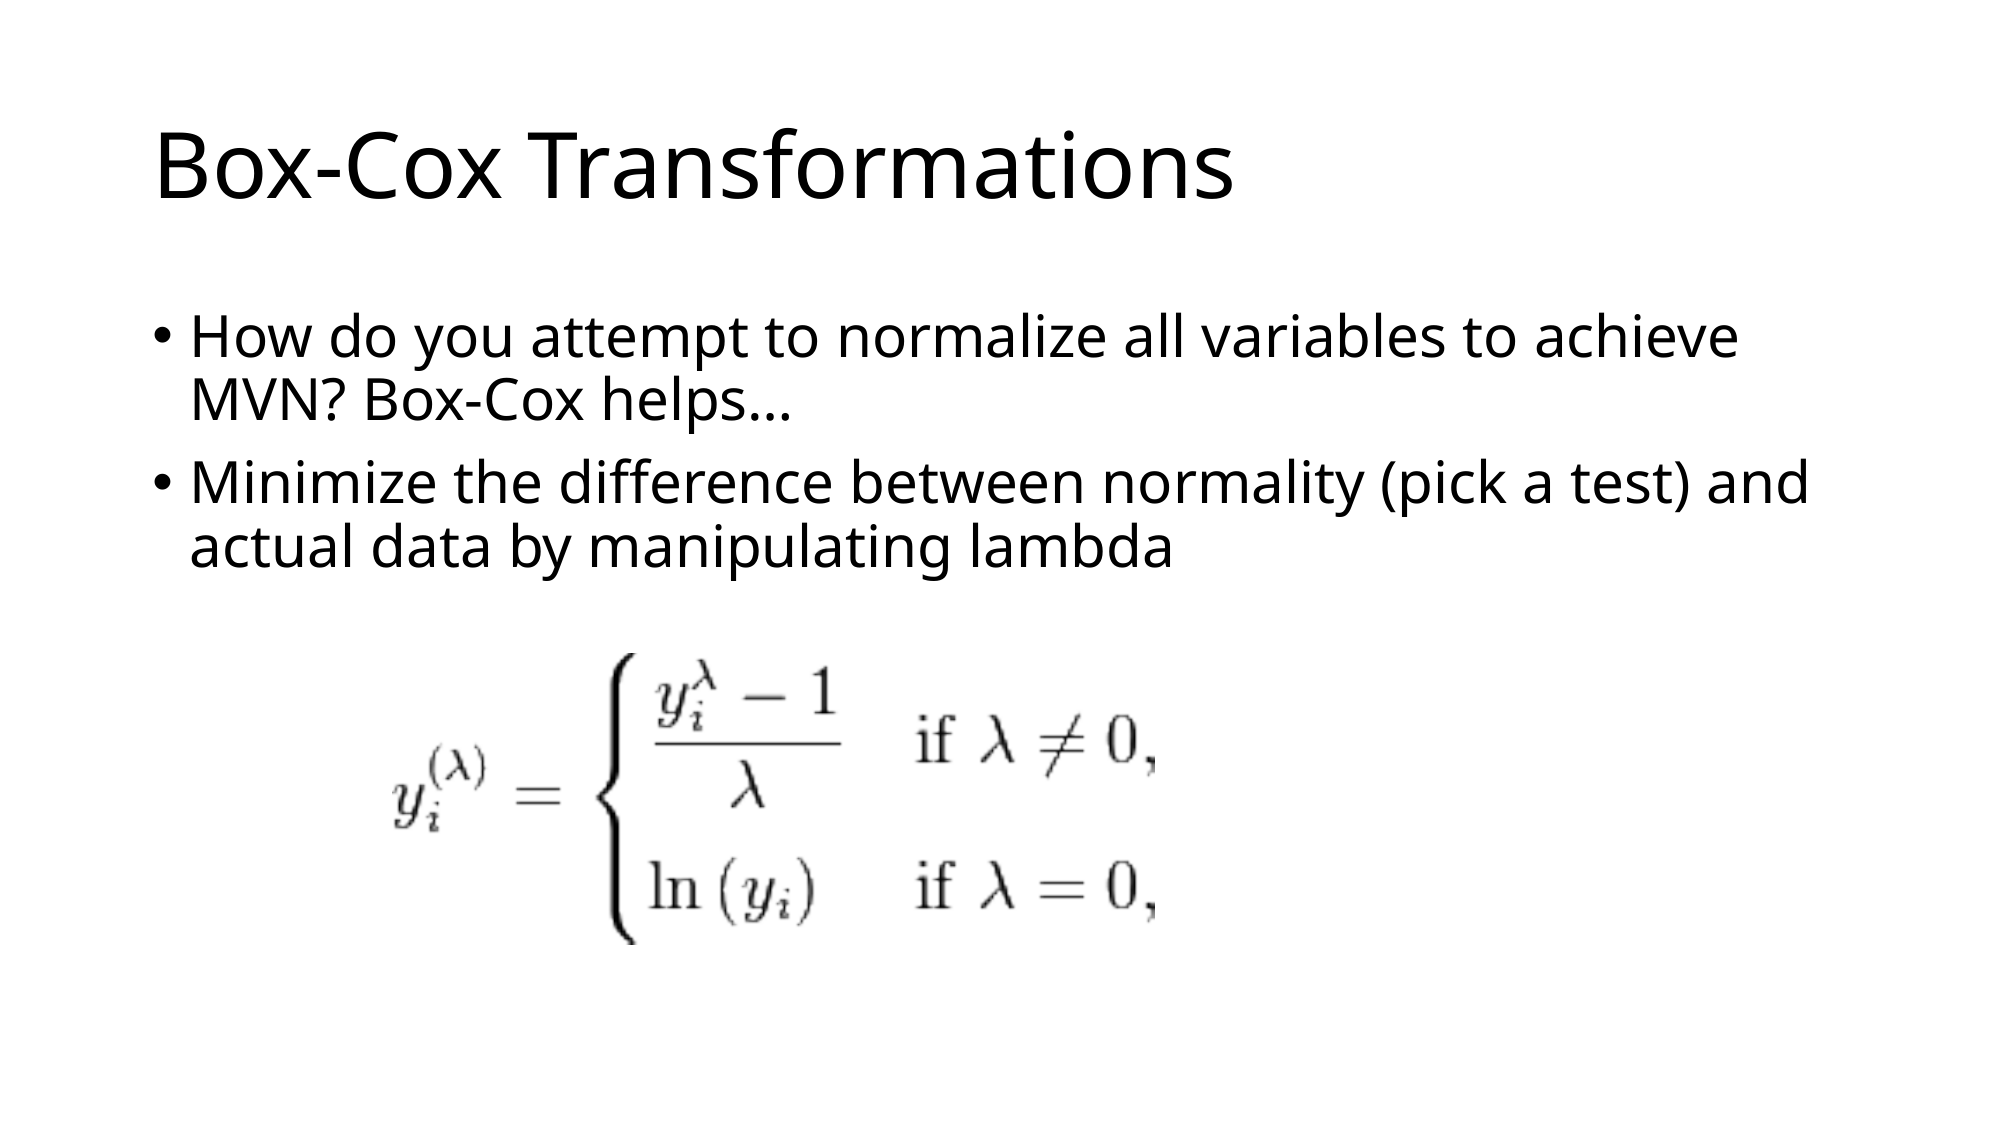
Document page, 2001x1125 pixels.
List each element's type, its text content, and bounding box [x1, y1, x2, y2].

title Box-Cox Transformations [137, 59, 1863, 278]
picture [391, 652, 1155, 945]
list How do you attempt to normalize all variables to achieve MVN? Box-Cox helps… Minimize the difference between normality (pick a test) and actual data by manipulating lambda [137, 299, 1863, 1014]
